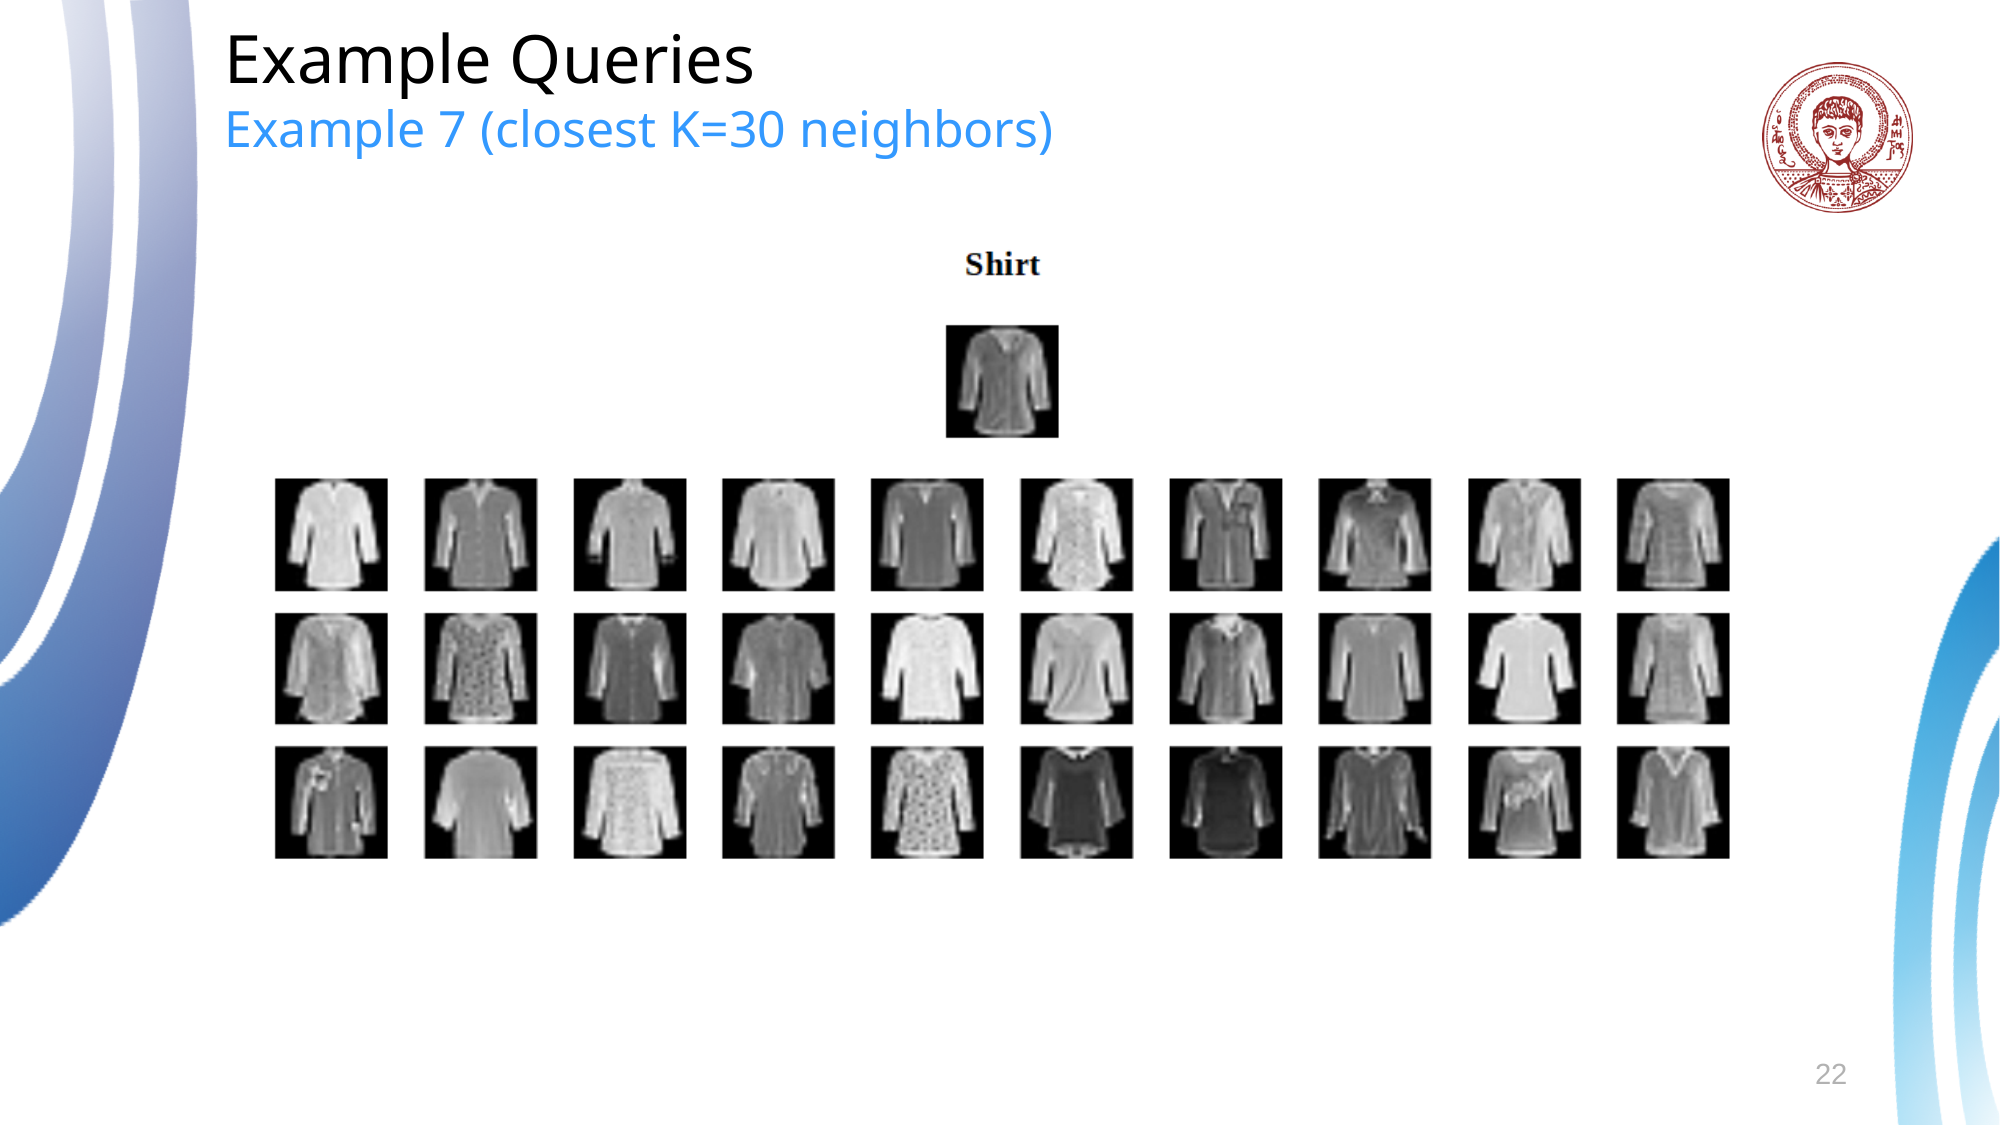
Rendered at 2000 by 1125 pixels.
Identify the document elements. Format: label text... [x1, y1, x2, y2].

text_box Example Queries Example 7 (closest K=30 neighbors) [224, 0, 2000, 175]
slide_number 22 [1412, 1042, 1863, 1103]
picture [0, 0, 2000, 1125]
